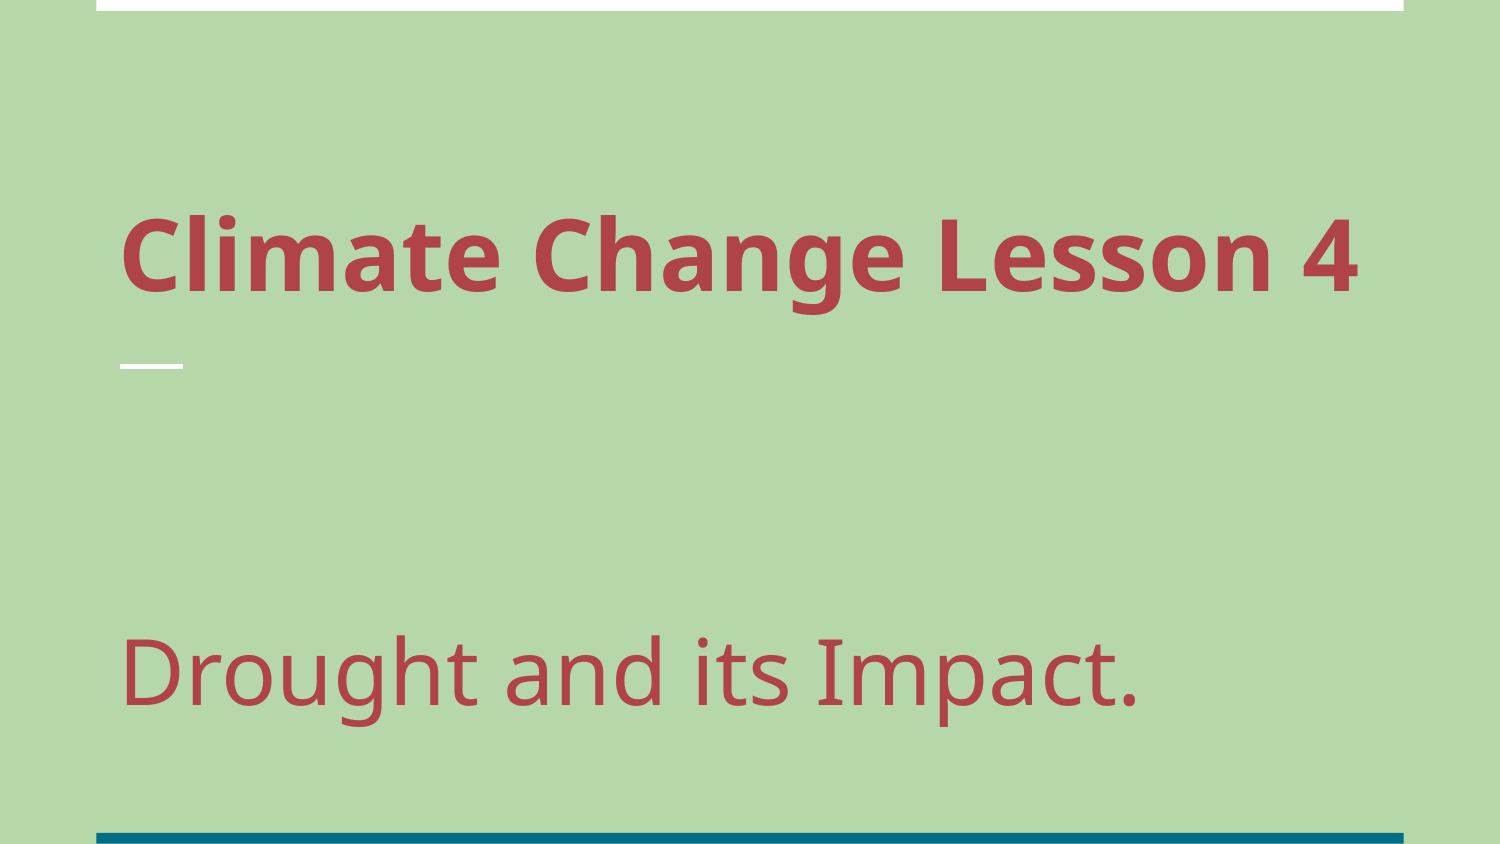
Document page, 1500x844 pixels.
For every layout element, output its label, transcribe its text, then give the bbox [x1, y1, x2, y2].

title Climate Change Lesson 4 [103, 22, 1399, 327]
subtitle Drought and its Impact. [103, 529, 1399, 739]
